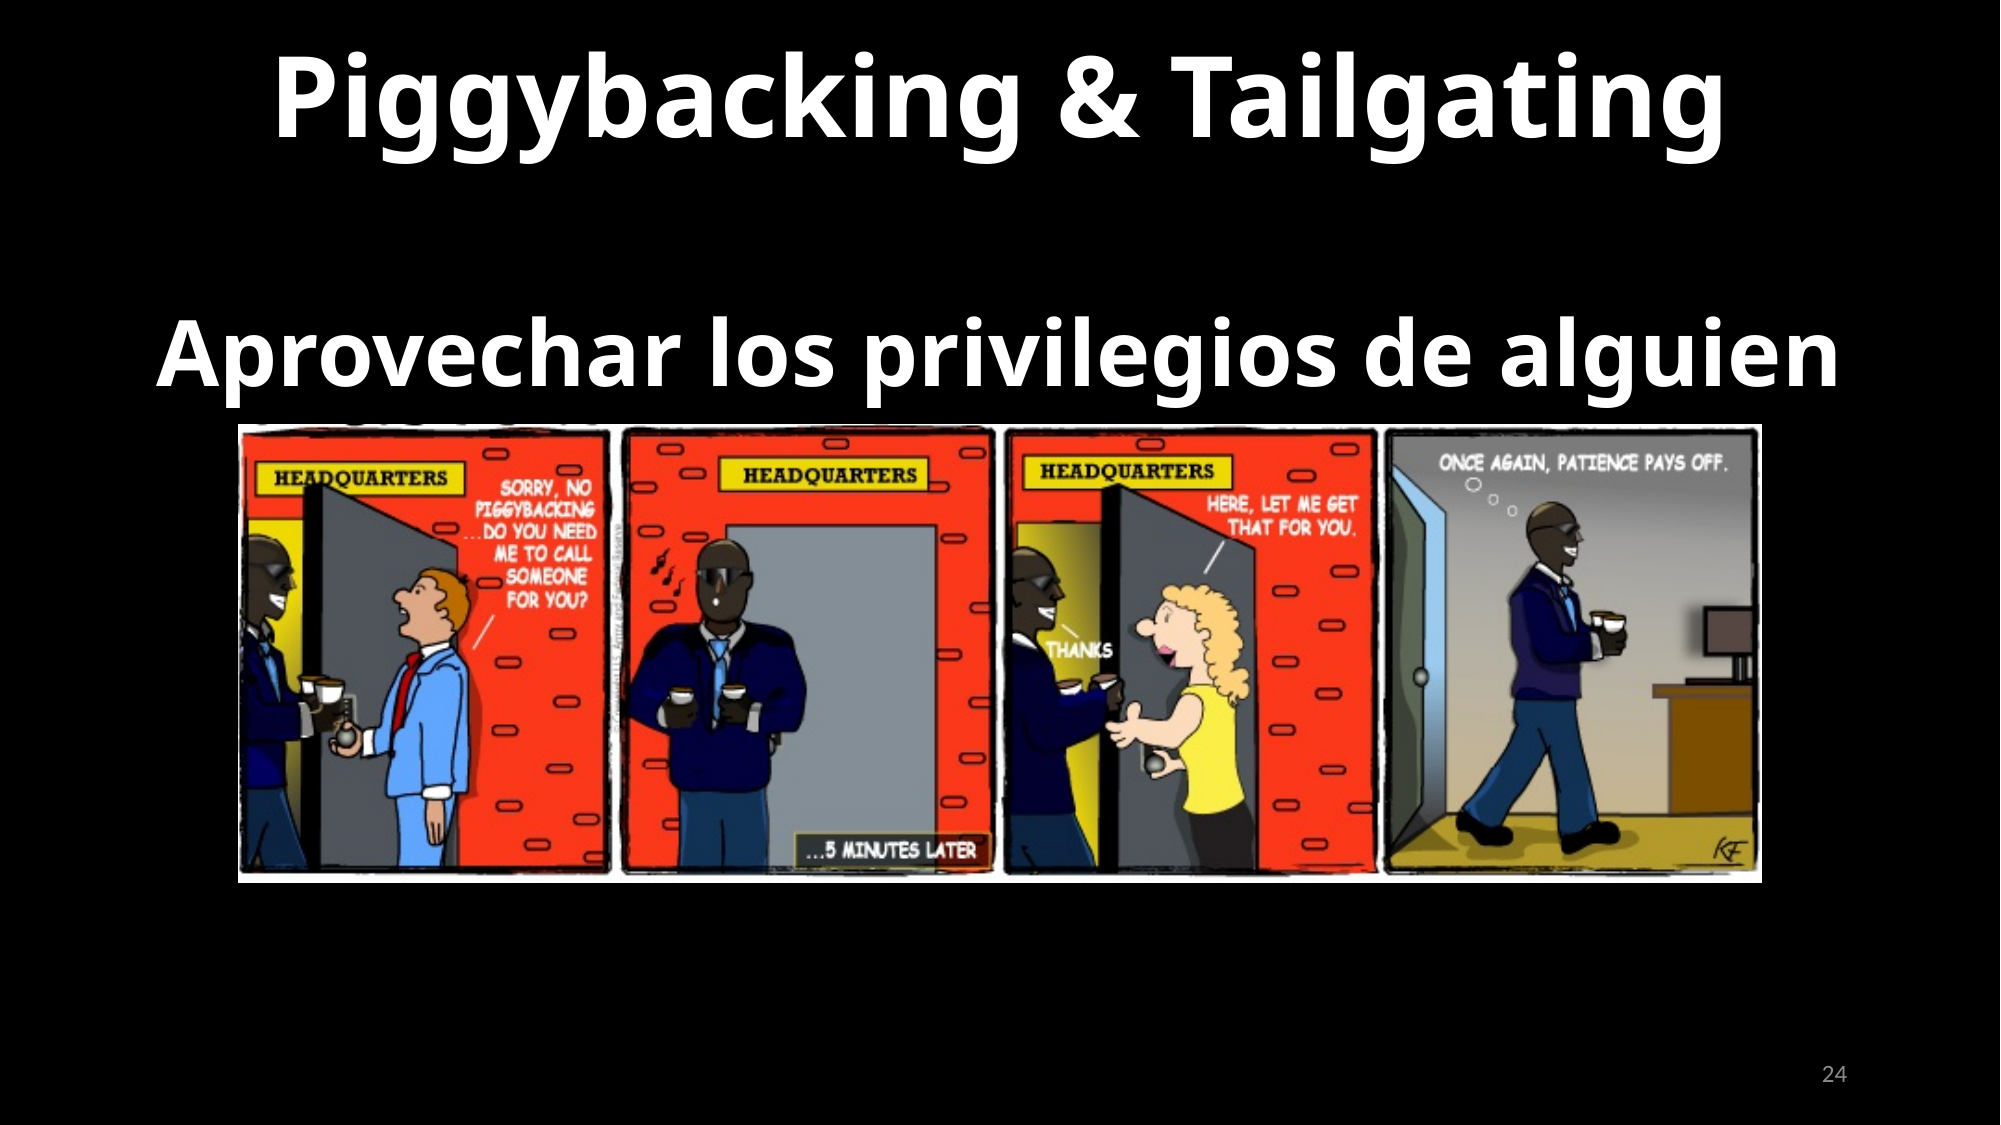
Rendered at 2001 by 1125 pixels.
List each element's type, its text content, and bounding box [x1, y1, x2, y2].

slide_number 24 [1412, 1042, 1863, 1103]
text_box Piggybacking & Tailgating [0, 17, 2000, 167]
picture [238, 424, 1762, 883]
list Aprovechar los privilegios de alguien [137, 168, 1863, 883]
